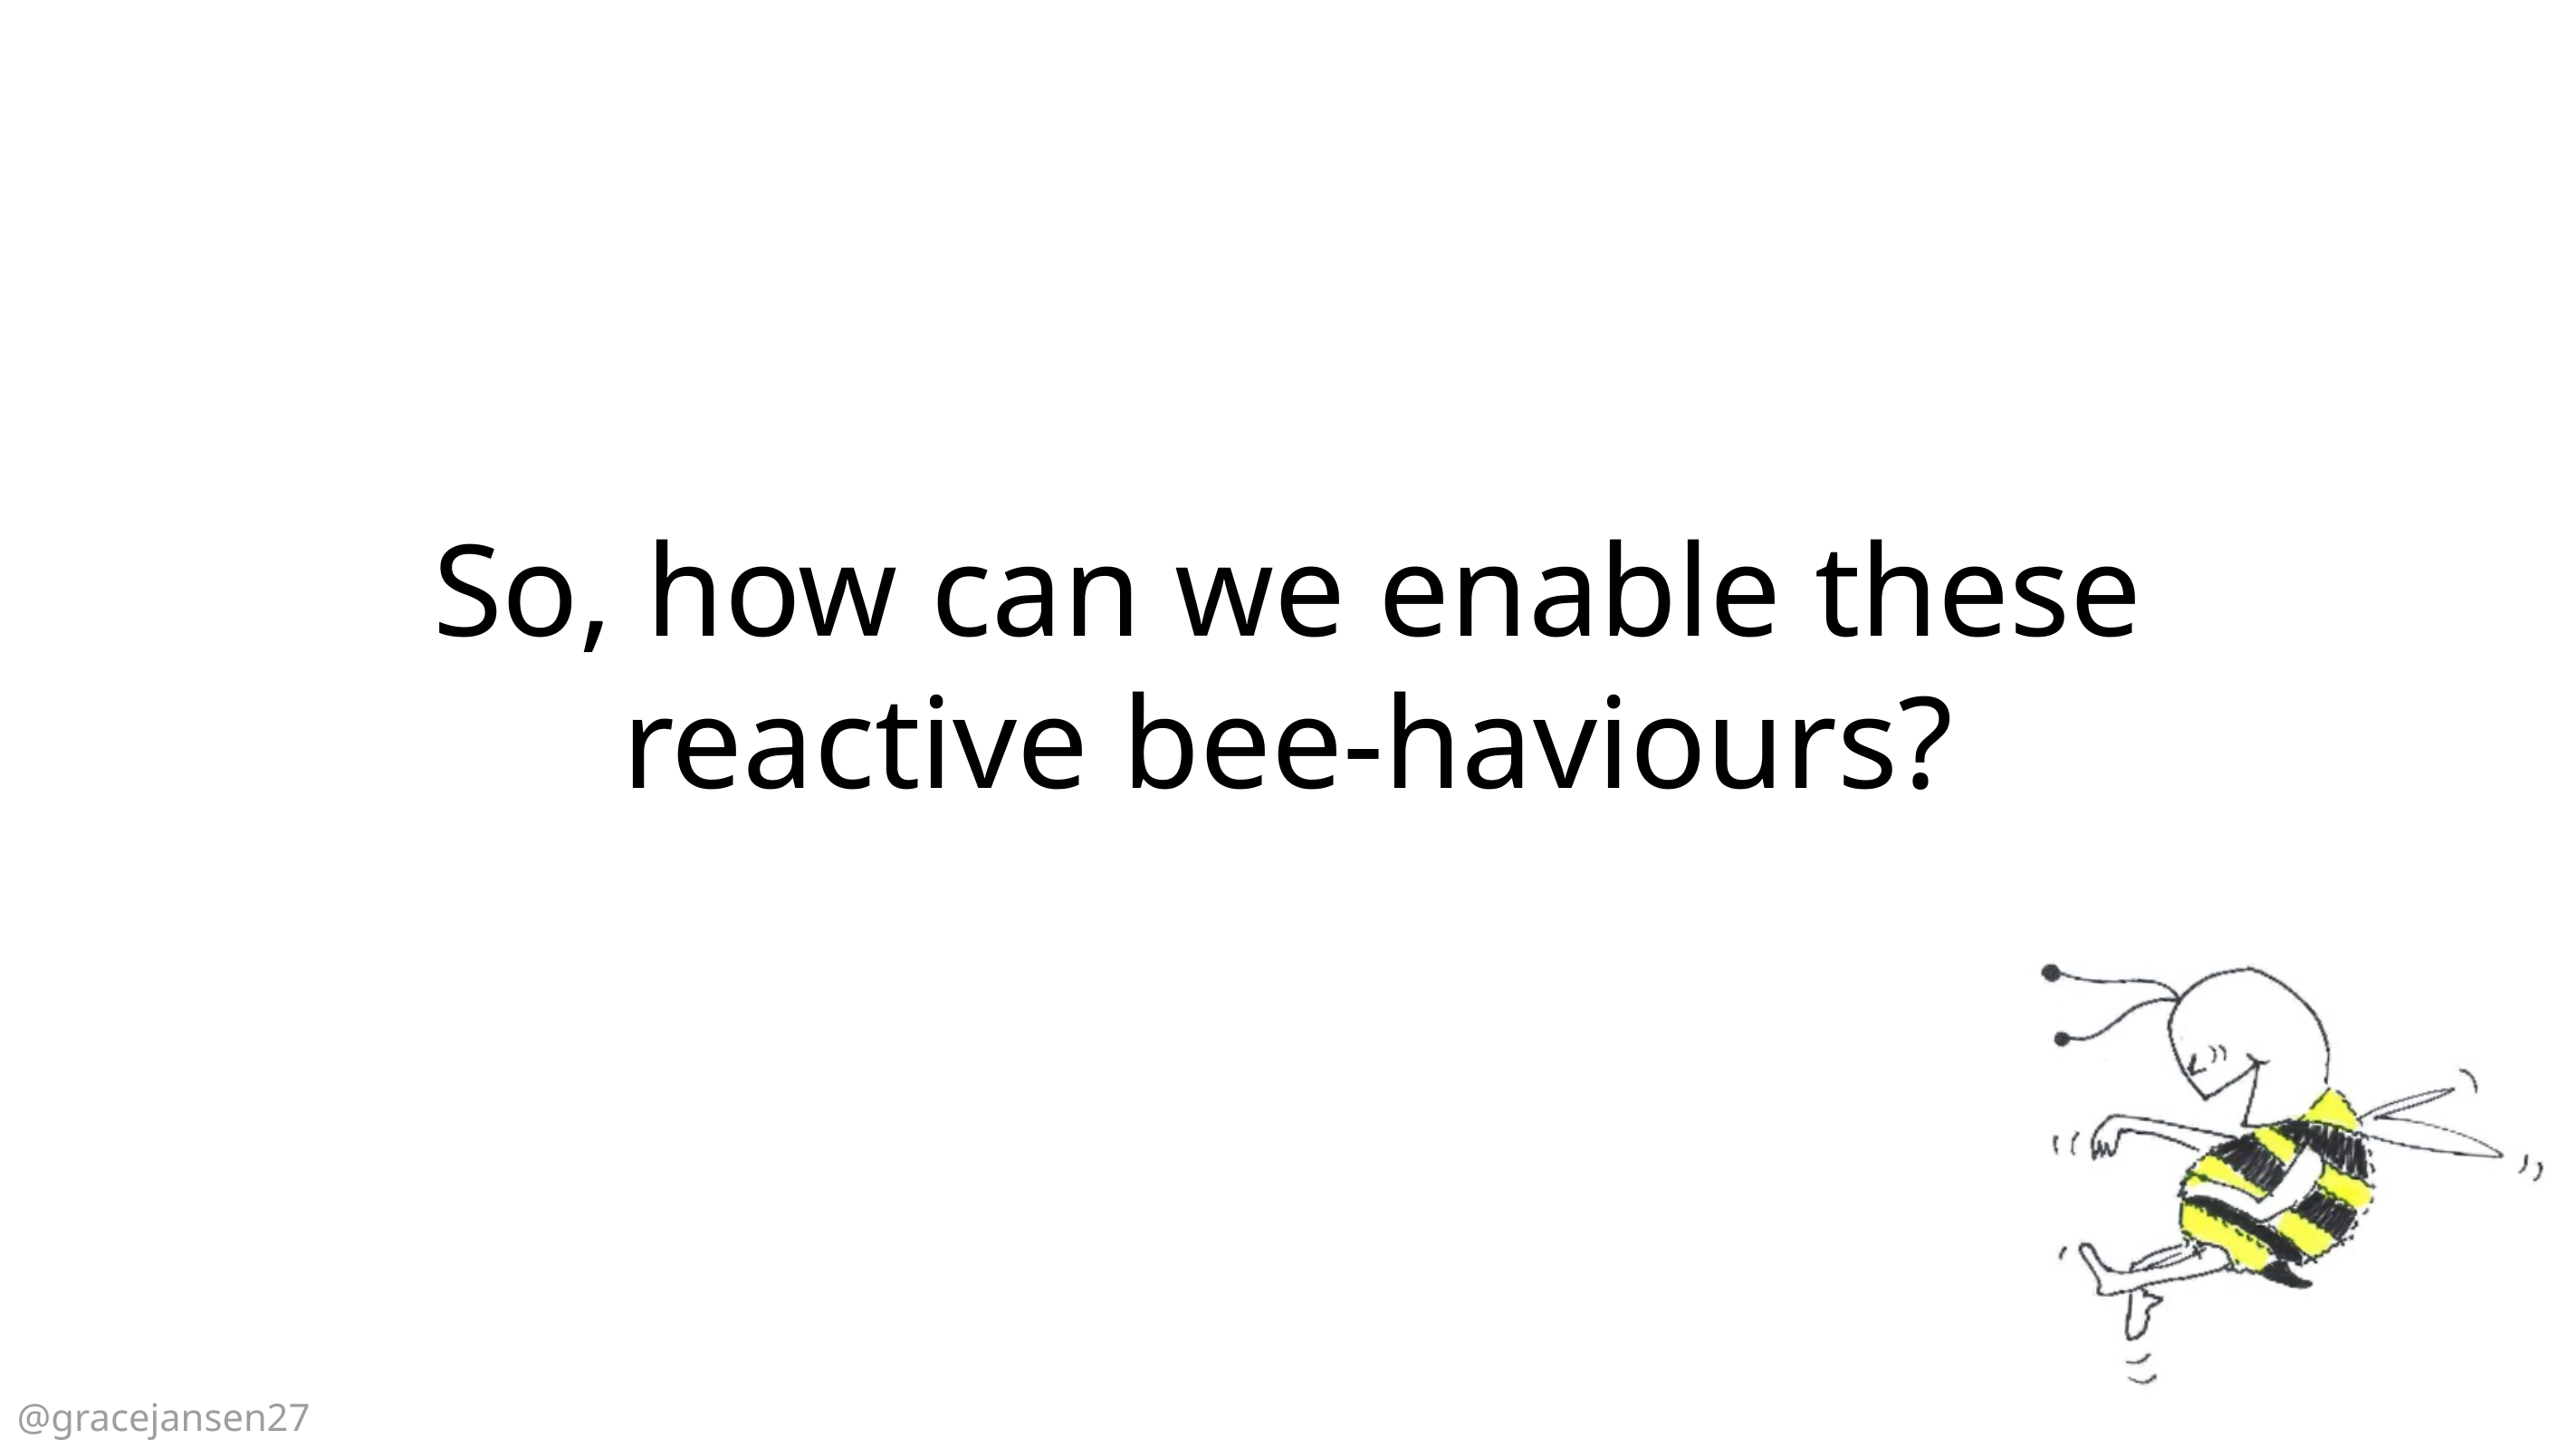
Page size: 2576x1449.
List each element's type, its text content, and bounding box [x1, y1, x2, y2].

text_box @gracejansen27 [0, 1386, 351, 1446]
picture [1986, 900, 2576, 1449]
title So, how can we enable these reactive bee-haviours? [187, 501, 2388, 823]
